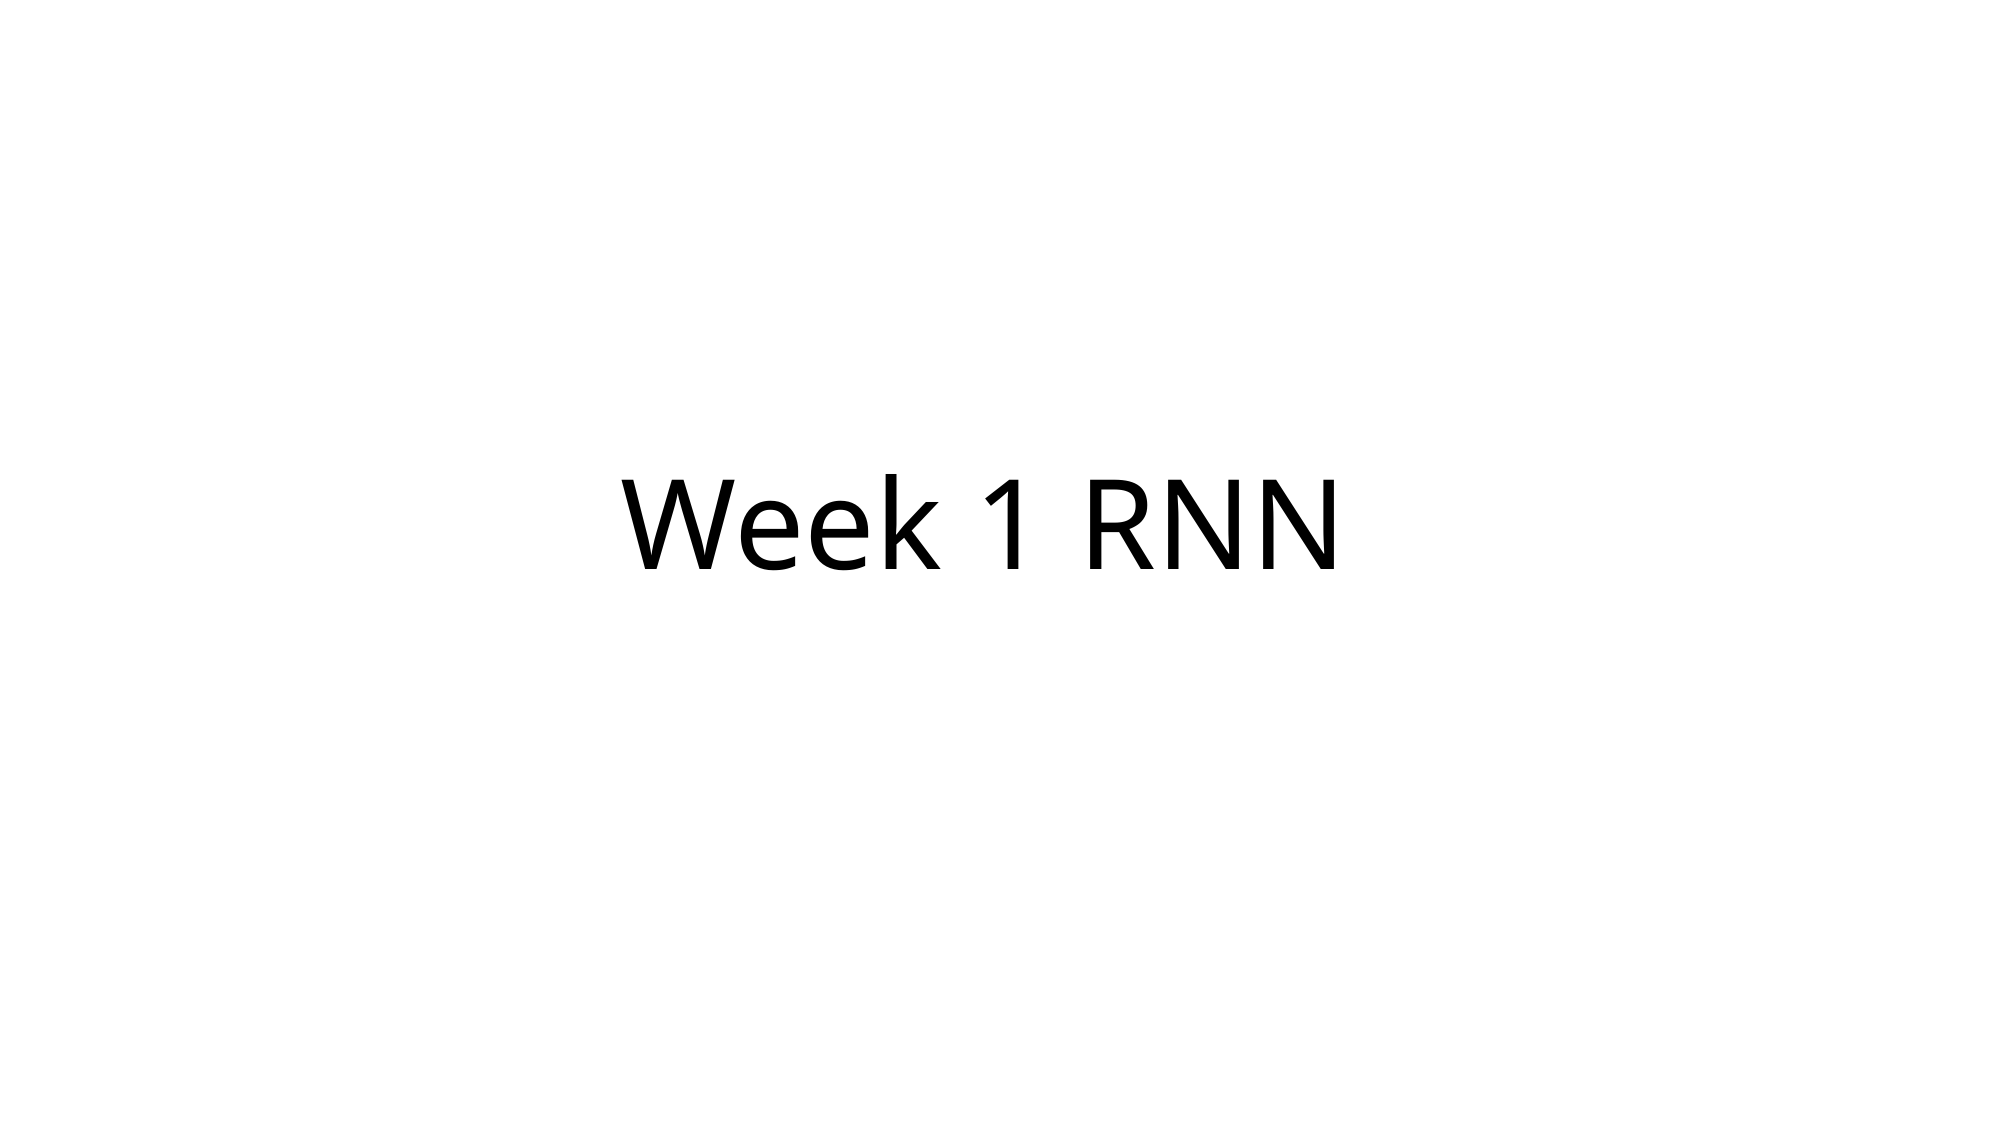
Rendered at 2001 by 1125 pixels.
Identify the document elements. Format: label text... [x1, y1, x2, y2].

title Week 1 RNN [249, 212, 1750, 605]
